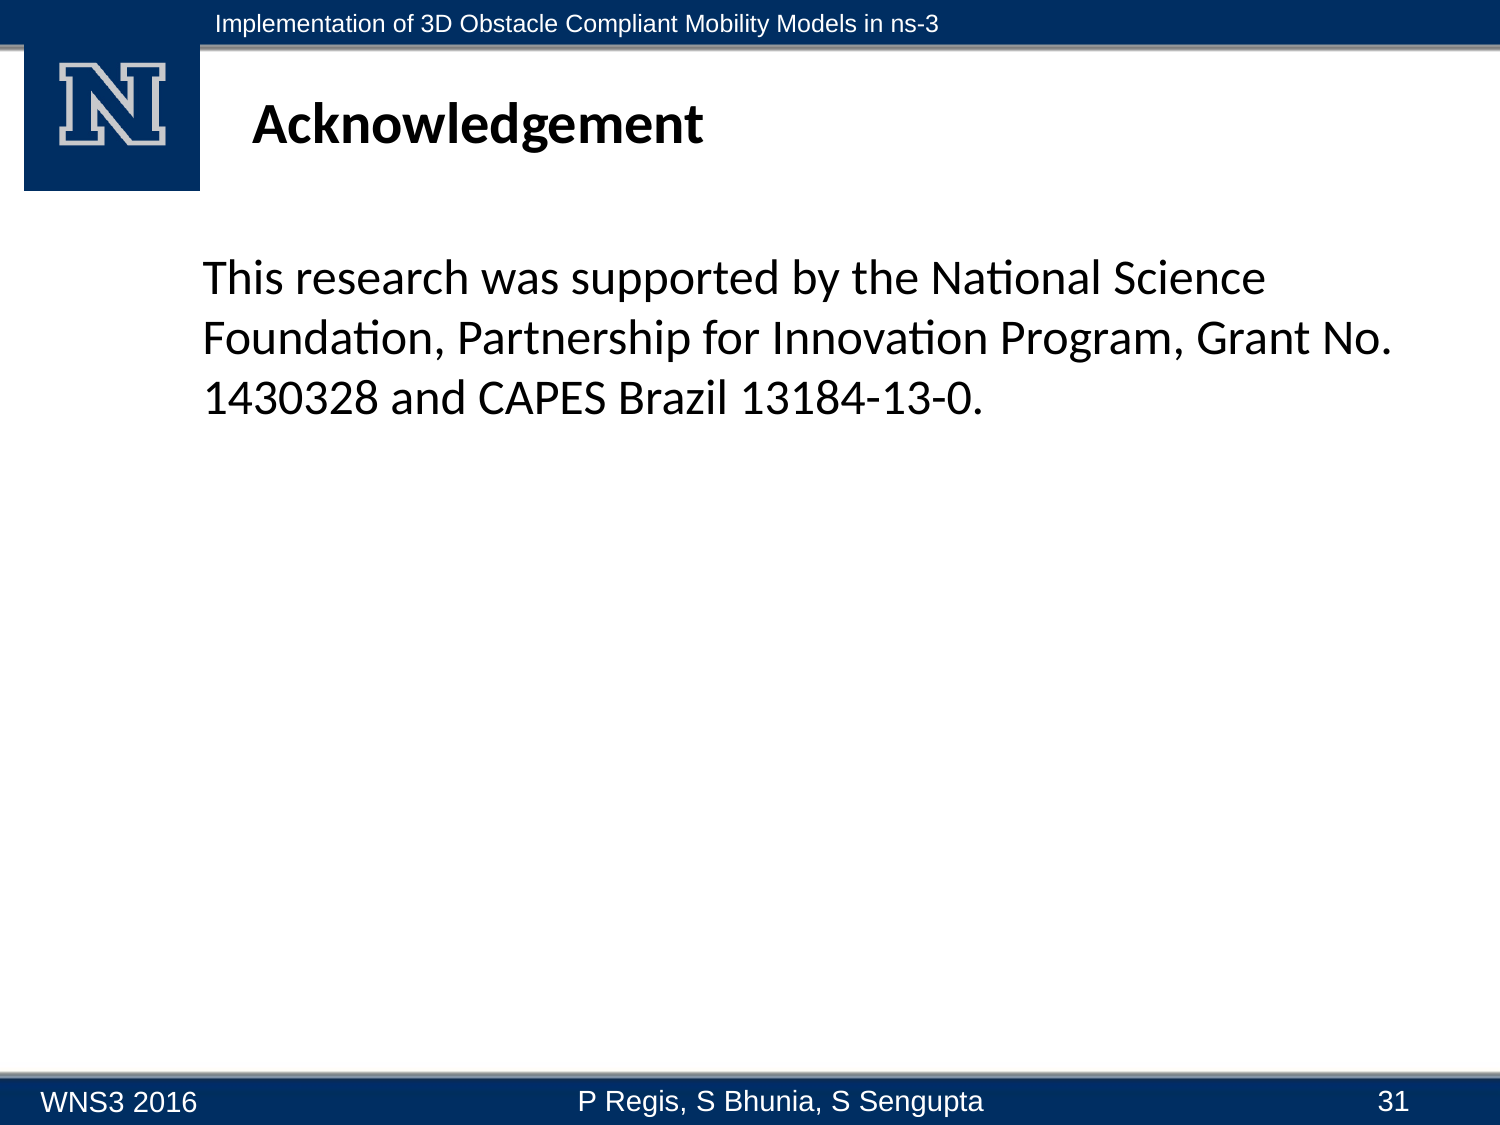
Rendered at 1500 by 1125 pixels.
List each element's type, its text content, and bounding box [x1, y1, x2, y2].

title Acknowledgement [237, 62, 1450, 188]
slide_number 31 [1074, 1074, 1426, 1125]
picture [0, 0, 1500, 191]
list This research was supported by the National Science Foundation, Partnership for Innovation Program, Grant No. 1430328 and CAPES Brazil 13184-13-0. [187, 237, 1427, 1038]
picture [0, 1062, 1500, 1125]
